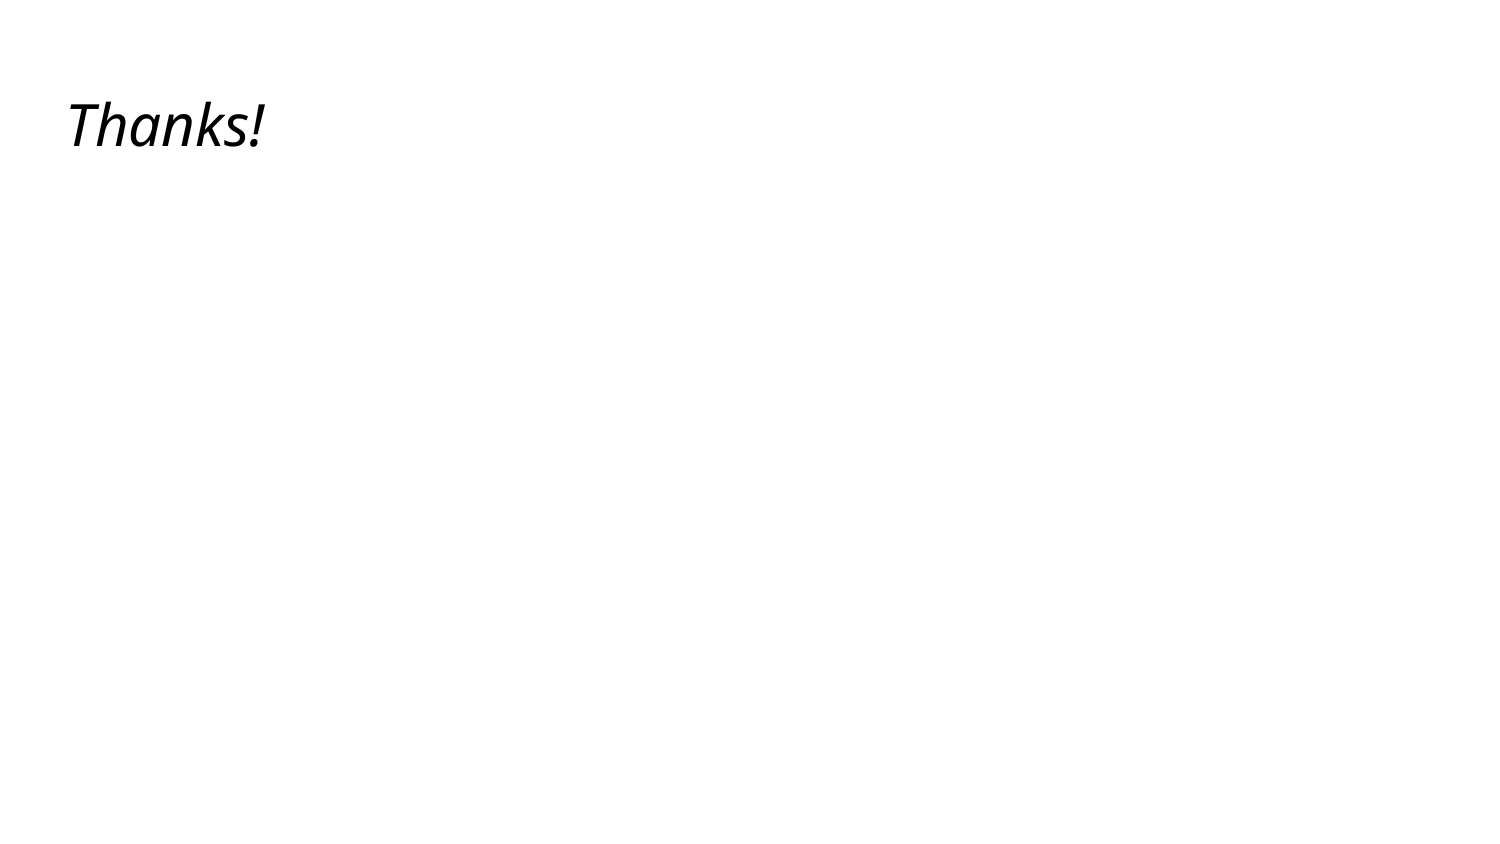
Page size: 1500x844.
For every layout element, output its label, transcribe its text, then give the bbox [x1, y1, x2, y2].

text_box Thanks! [51, 72, 1449, 167]
